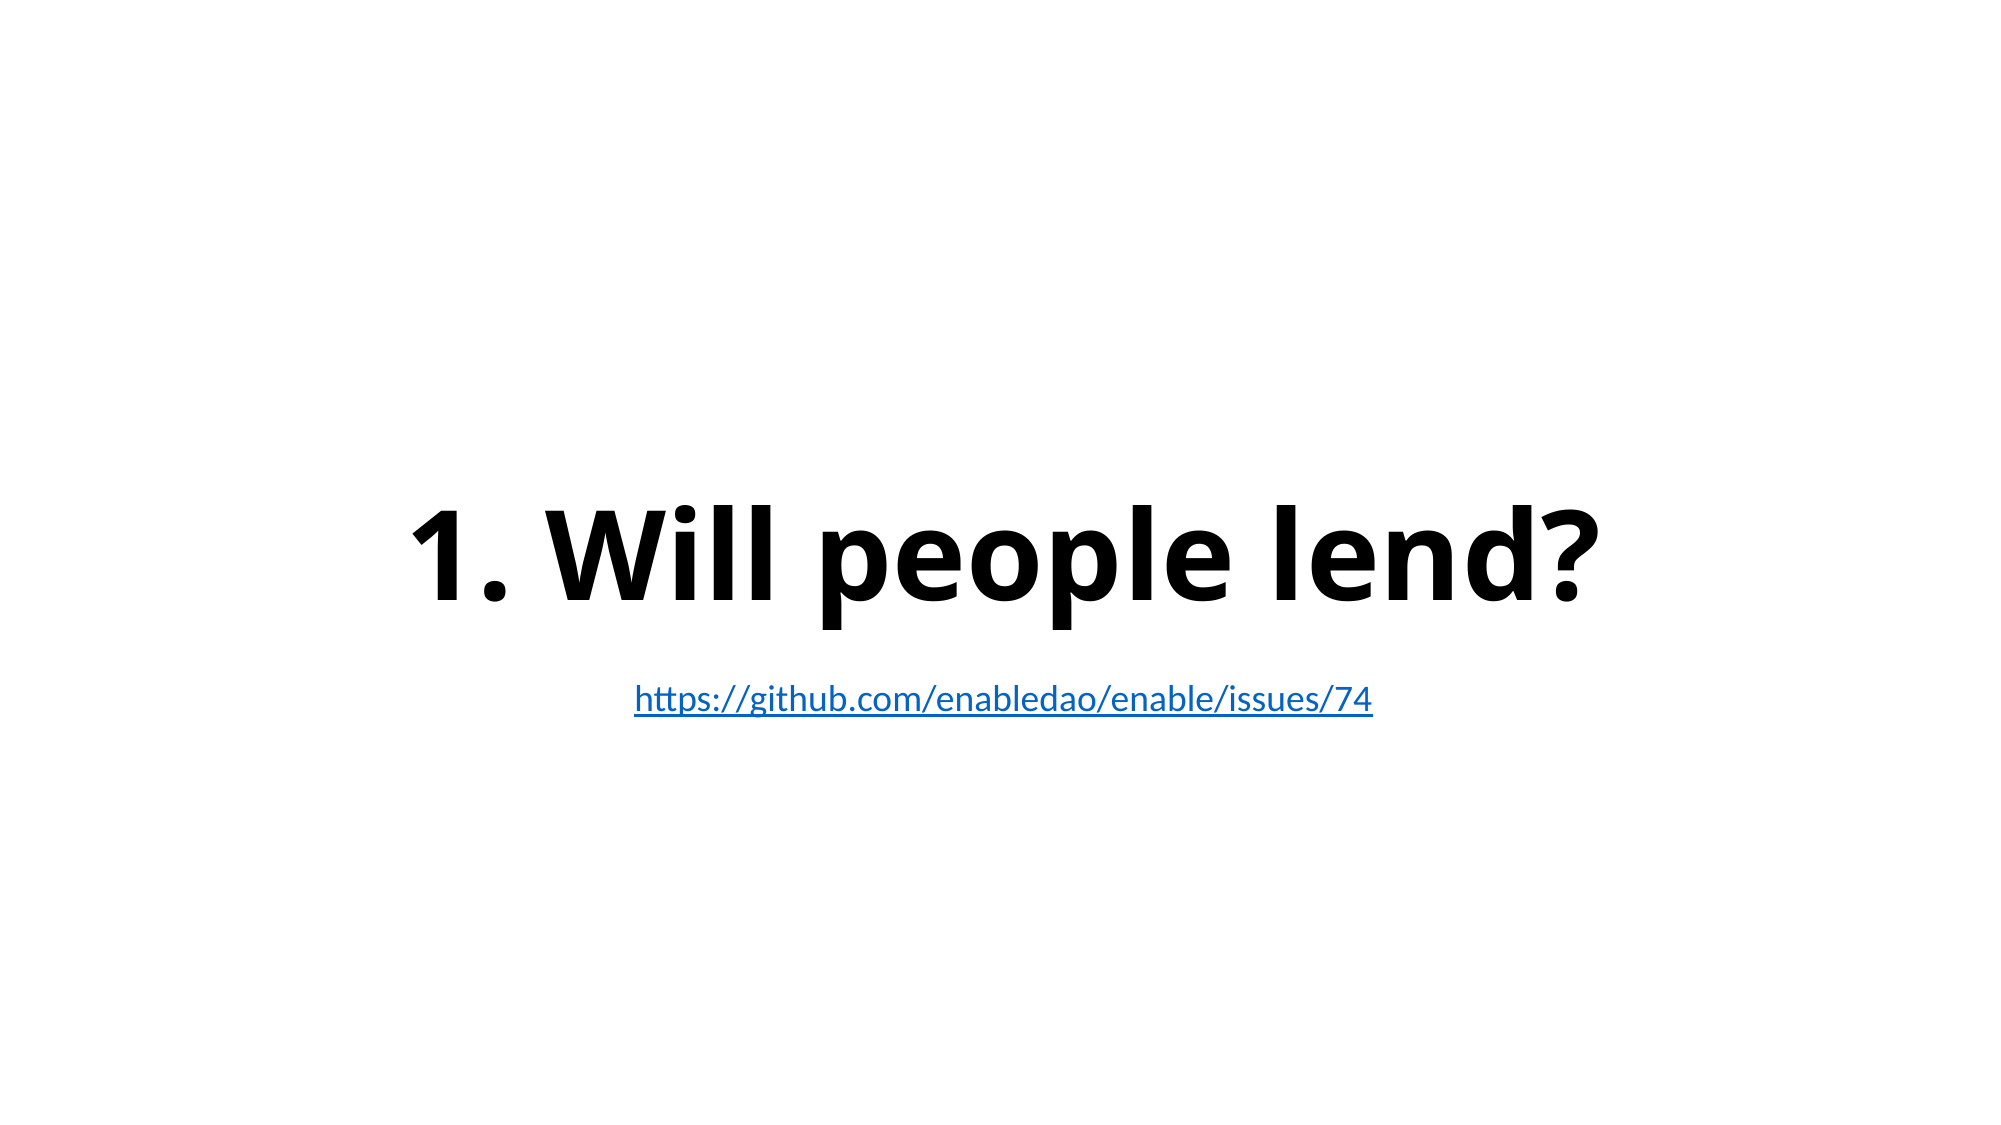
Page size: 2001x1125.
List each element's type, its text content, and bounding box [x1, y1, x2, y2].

text_box https://github.com/enabledao/enable/issues/74 [619, 666, 1388, 727]
title 1. Will people lend? [253, 242, 1754, 635]
